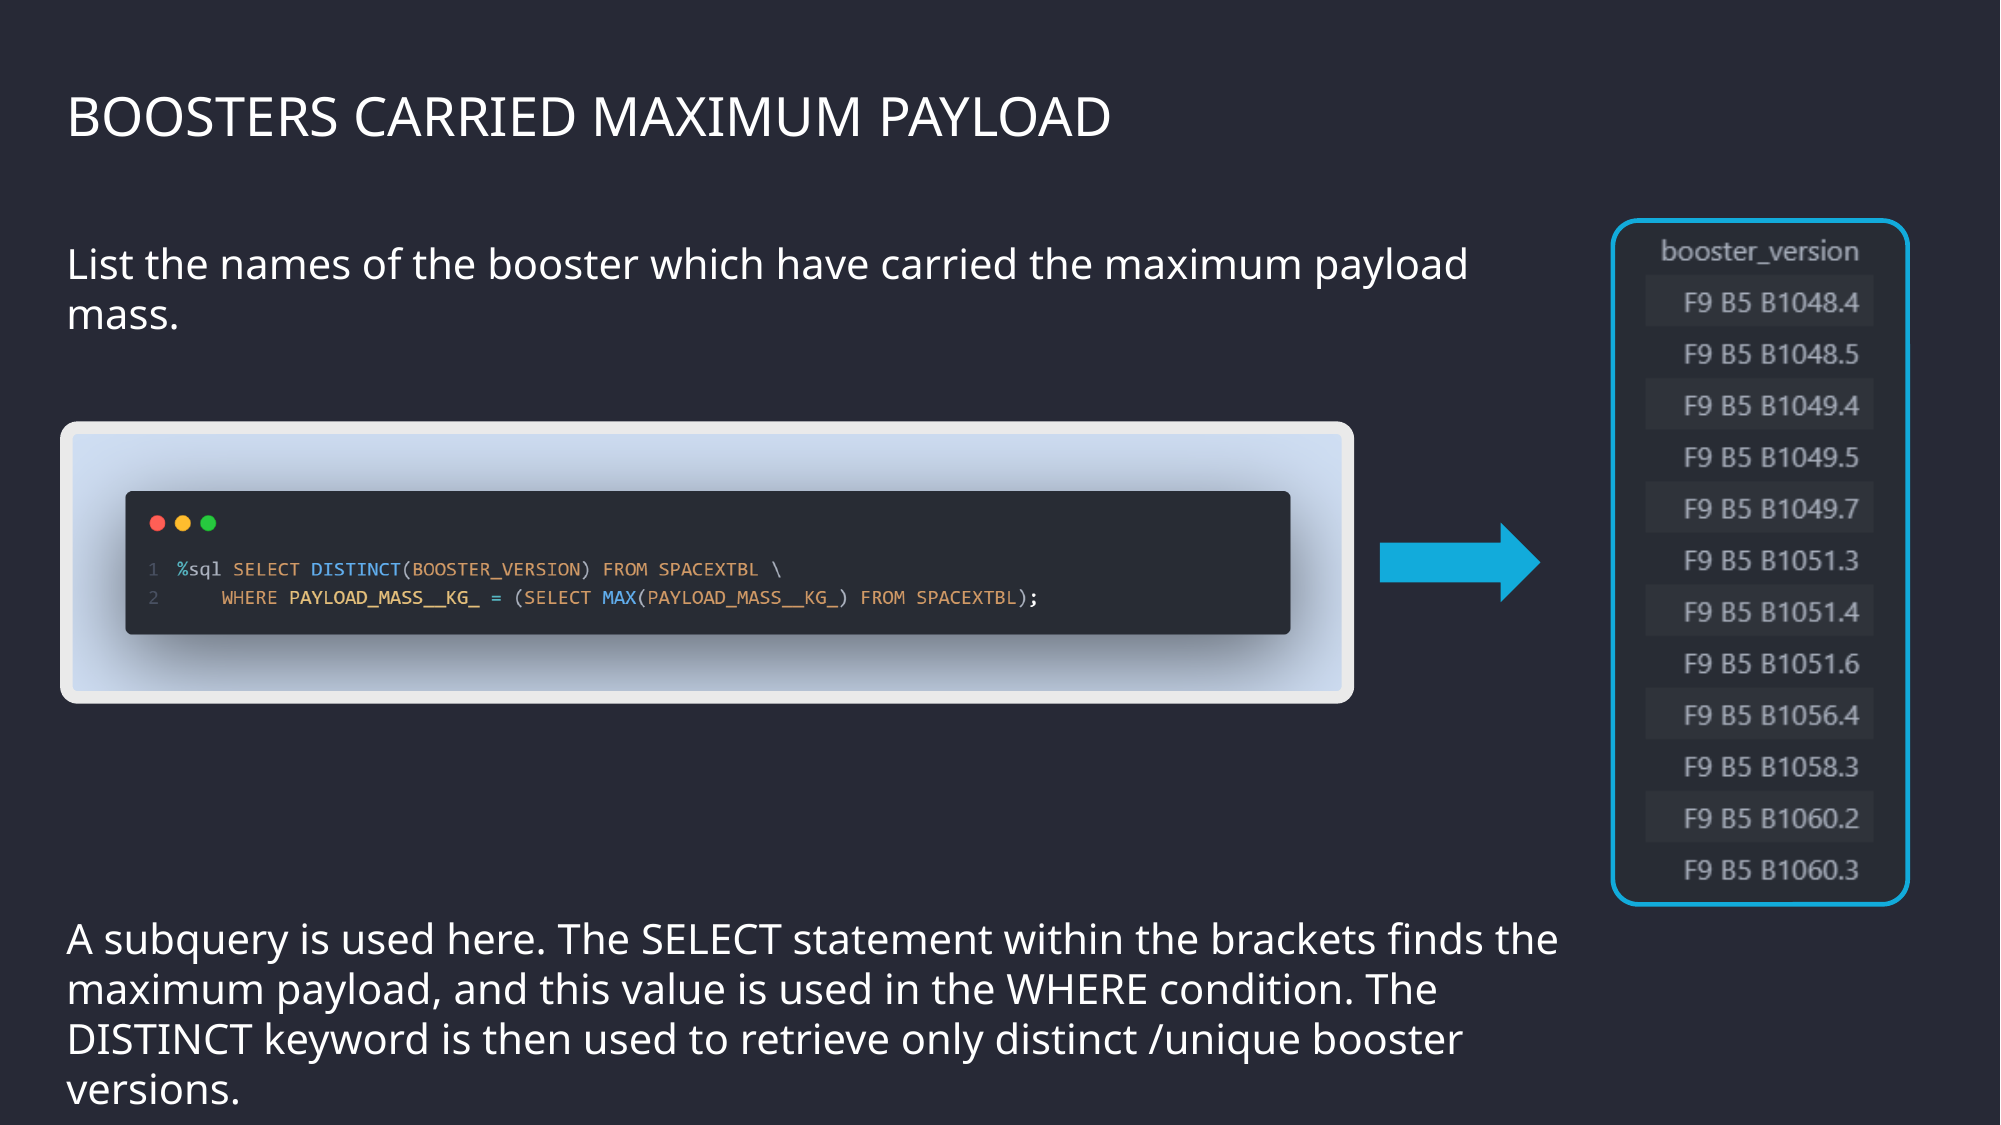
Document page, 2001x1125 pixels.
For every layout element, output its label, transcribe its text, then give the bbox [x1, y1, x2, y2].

text_box Boosters Carried Maximum Payload [66, 89, 1863, 149]
picture [1612, 220, 1908, 905]
text_box List the names of the booster which have carried the maximum payload mass. A subquery is used here. The SELECT statement within the brackets finds the maximum payload, and this value is used in the WHERE condition. The DISTINCT keyword is then used to retrieve only distinct /unique booster versions. [66, 237, 1579, 1050]
picture [66, 427, 1348, 698]
